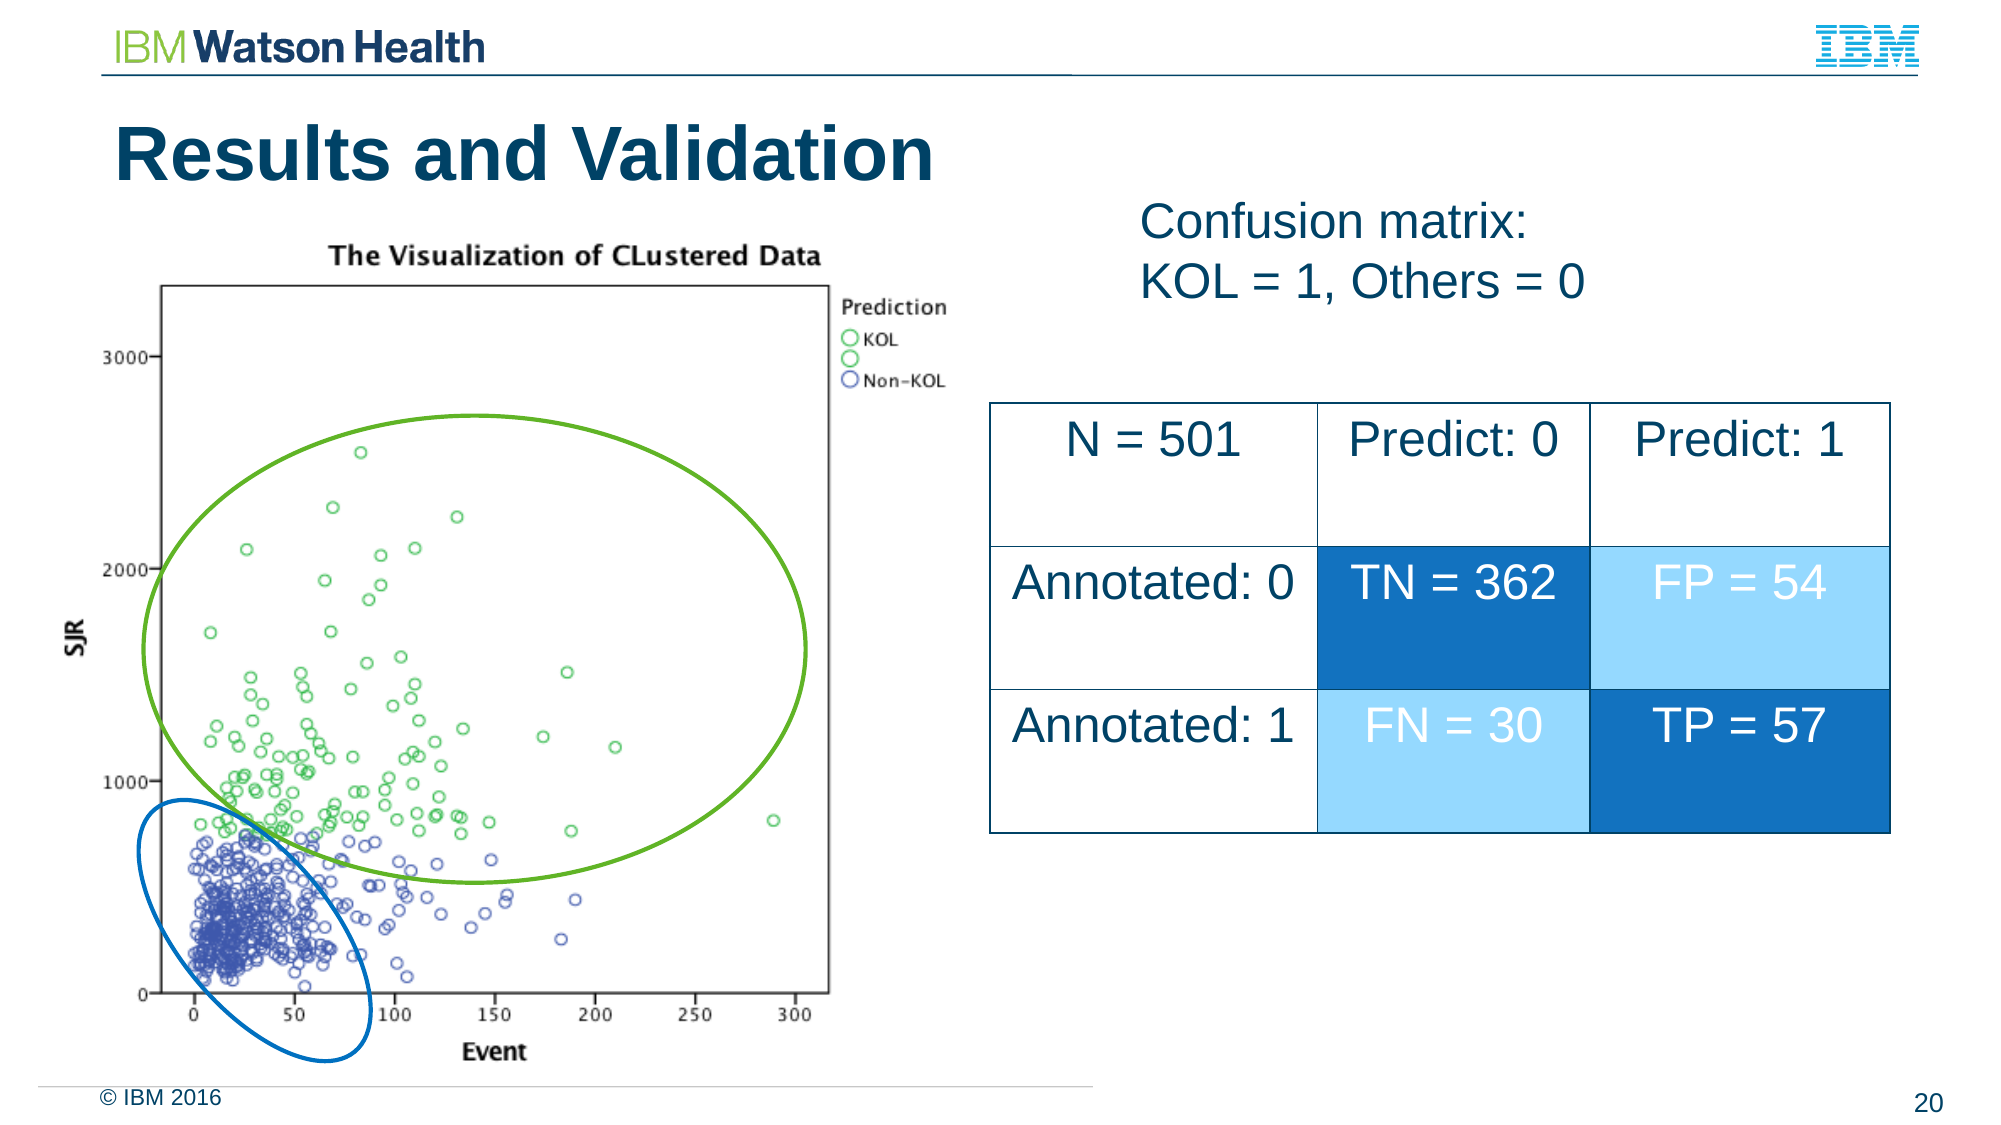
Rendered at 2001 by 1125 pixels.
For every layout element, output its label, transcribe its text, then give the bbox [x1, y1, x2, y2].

picture [116, 30, 484, 63]
table_cell TN = 362 [1318, 547, 1589, 689]
picture [37, 197, 1094, 1125]
picture [1816, 25, 1919, 67]
table_cell Annotated: 0 [1099, 547, 1317, 689]
table_header N = 501 [1099, 404, 1317, 546]
table_cell TP = 57 [1591, 690, 1889, 832]
text_box Confusion matrix: KOL = 1, Others = 0 [1124, 181, 1755, 317]
title Results and Validation [99, 96, 1900, 196]
table_header Predict: 1 [1591, 404, 1889, 546]
table_header Predict: 0 [1318, 404, 1589, 546]
table_cell Annotated: 1 [1099, 690, 1317, 832]
table_cell FP = 54 [1591, 547, 1889, 689]
table_cell FN = 30 [1318, 690, 1589, 832]
